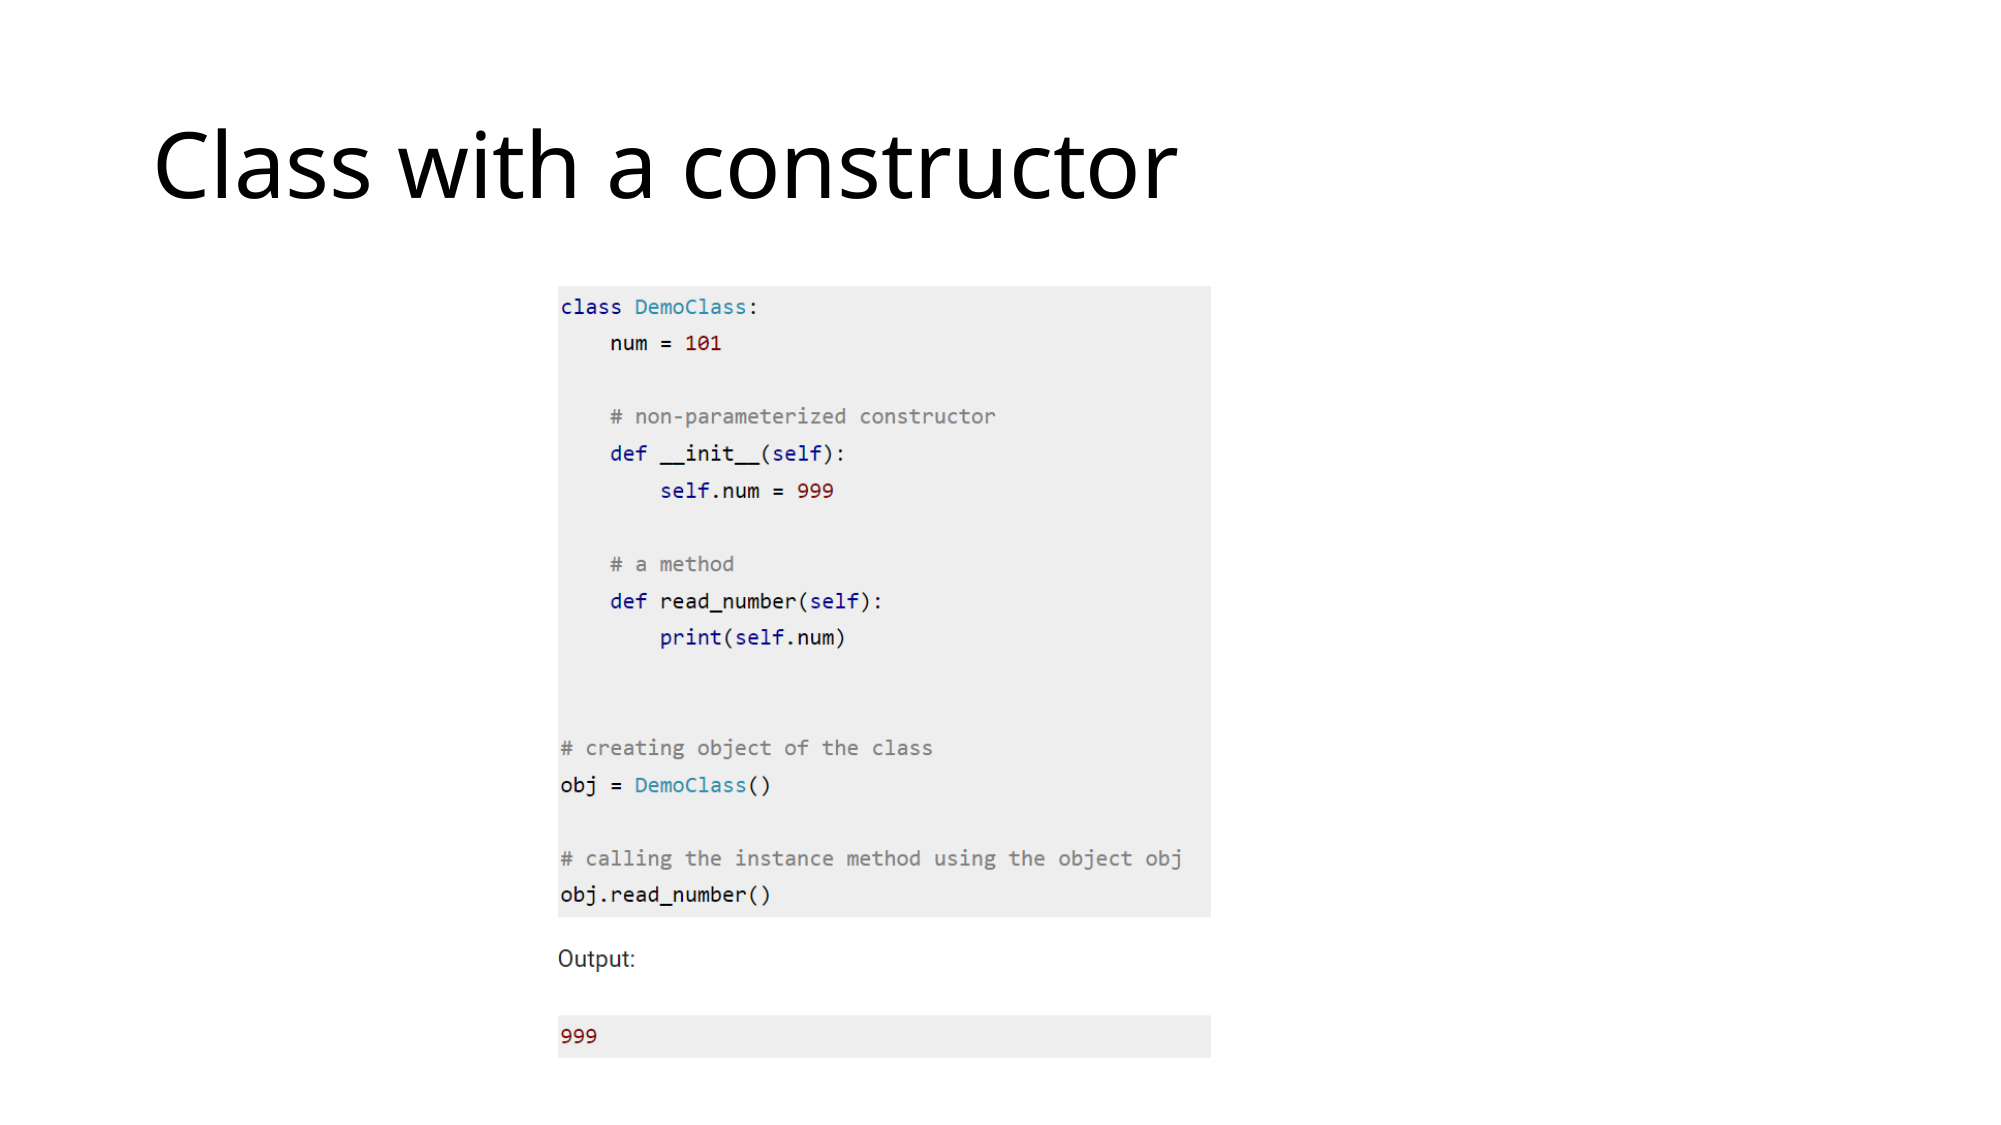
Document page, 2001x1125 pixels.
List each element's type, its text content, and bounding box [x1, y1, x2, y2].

picture [558, 281, 1211, 1065]
title Class with a constructor [137, 59, 1863, 278]
